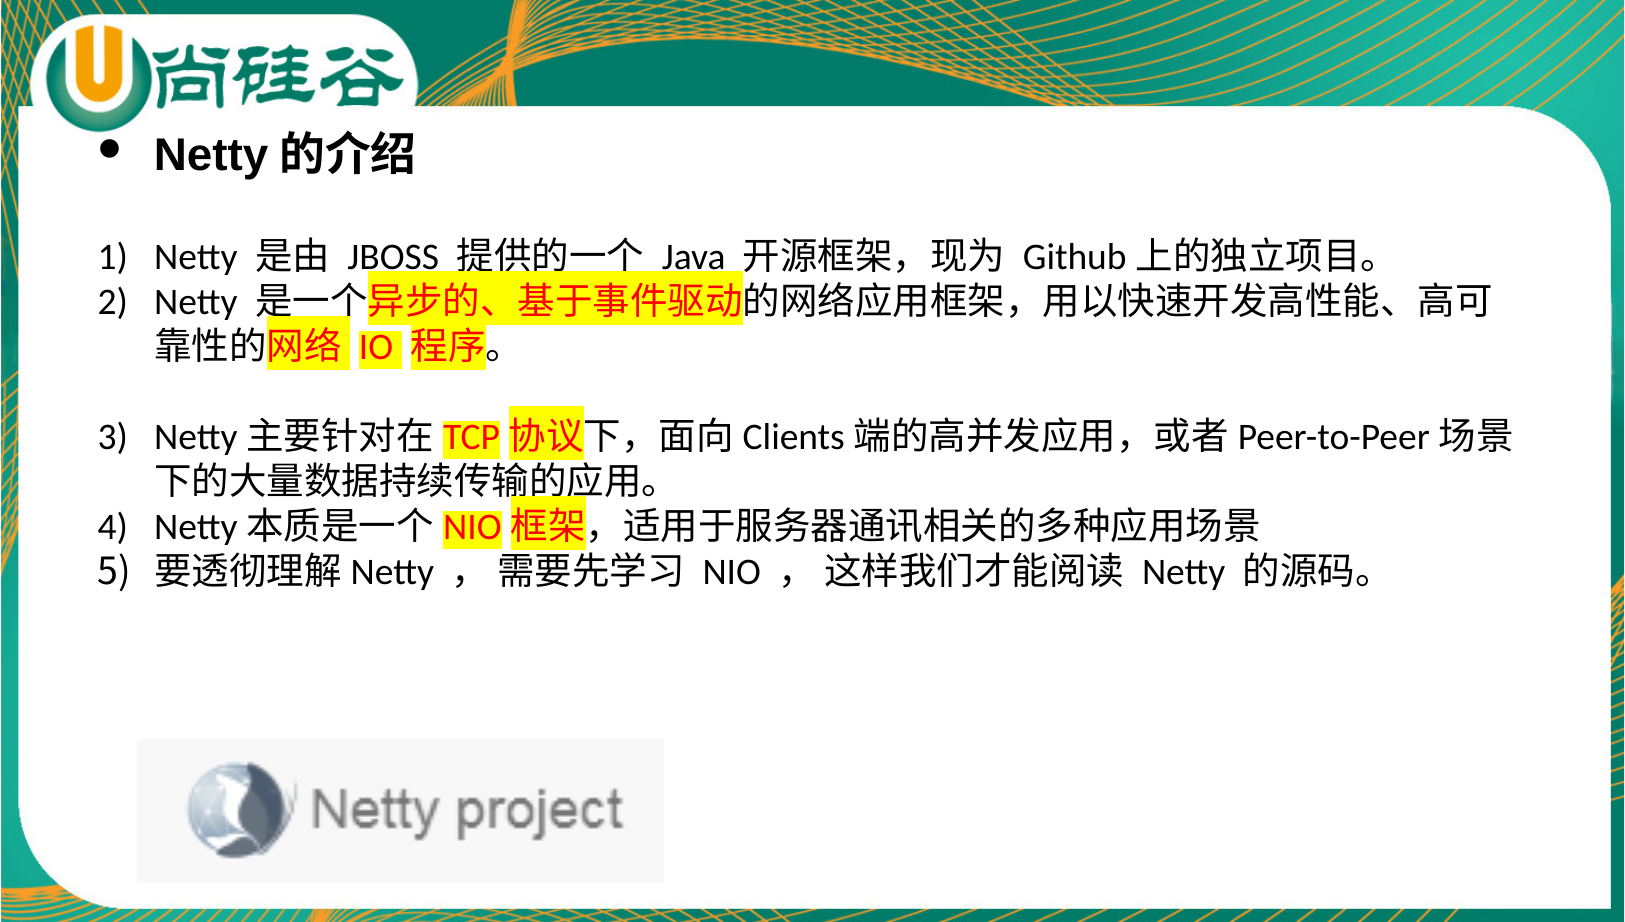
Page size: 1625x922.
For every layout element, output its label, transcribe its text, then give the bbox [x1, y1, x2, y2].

text_box [95, 204, 1593, 469]
text_box Netty的介绍 [82, 123, 1375, 188]
picture [0, 0, 1625, 922]
text_box Netty 是由 JBOSS 提供的一个 Java 开源框架，现为 Github上的独立项目。 Netty 是一个异步的、基于事件驱动的网络应用框架，用以快速开发高性能、高可靠性的网络 IO 程序。 Netty主要针对在TCP协议下，面向Clients端的高并发应用，或者Peer-to-Peer场景下的大量数据持续传输的应用。 Netty本质是一个NIO框架，适用于服务器通讯相关的多种应用场景 要透彻理解Netty ， 需要先学习 NIO ， 这样我们才能阅读 Netty 的源码。 [83, 224, 1533, 690]
